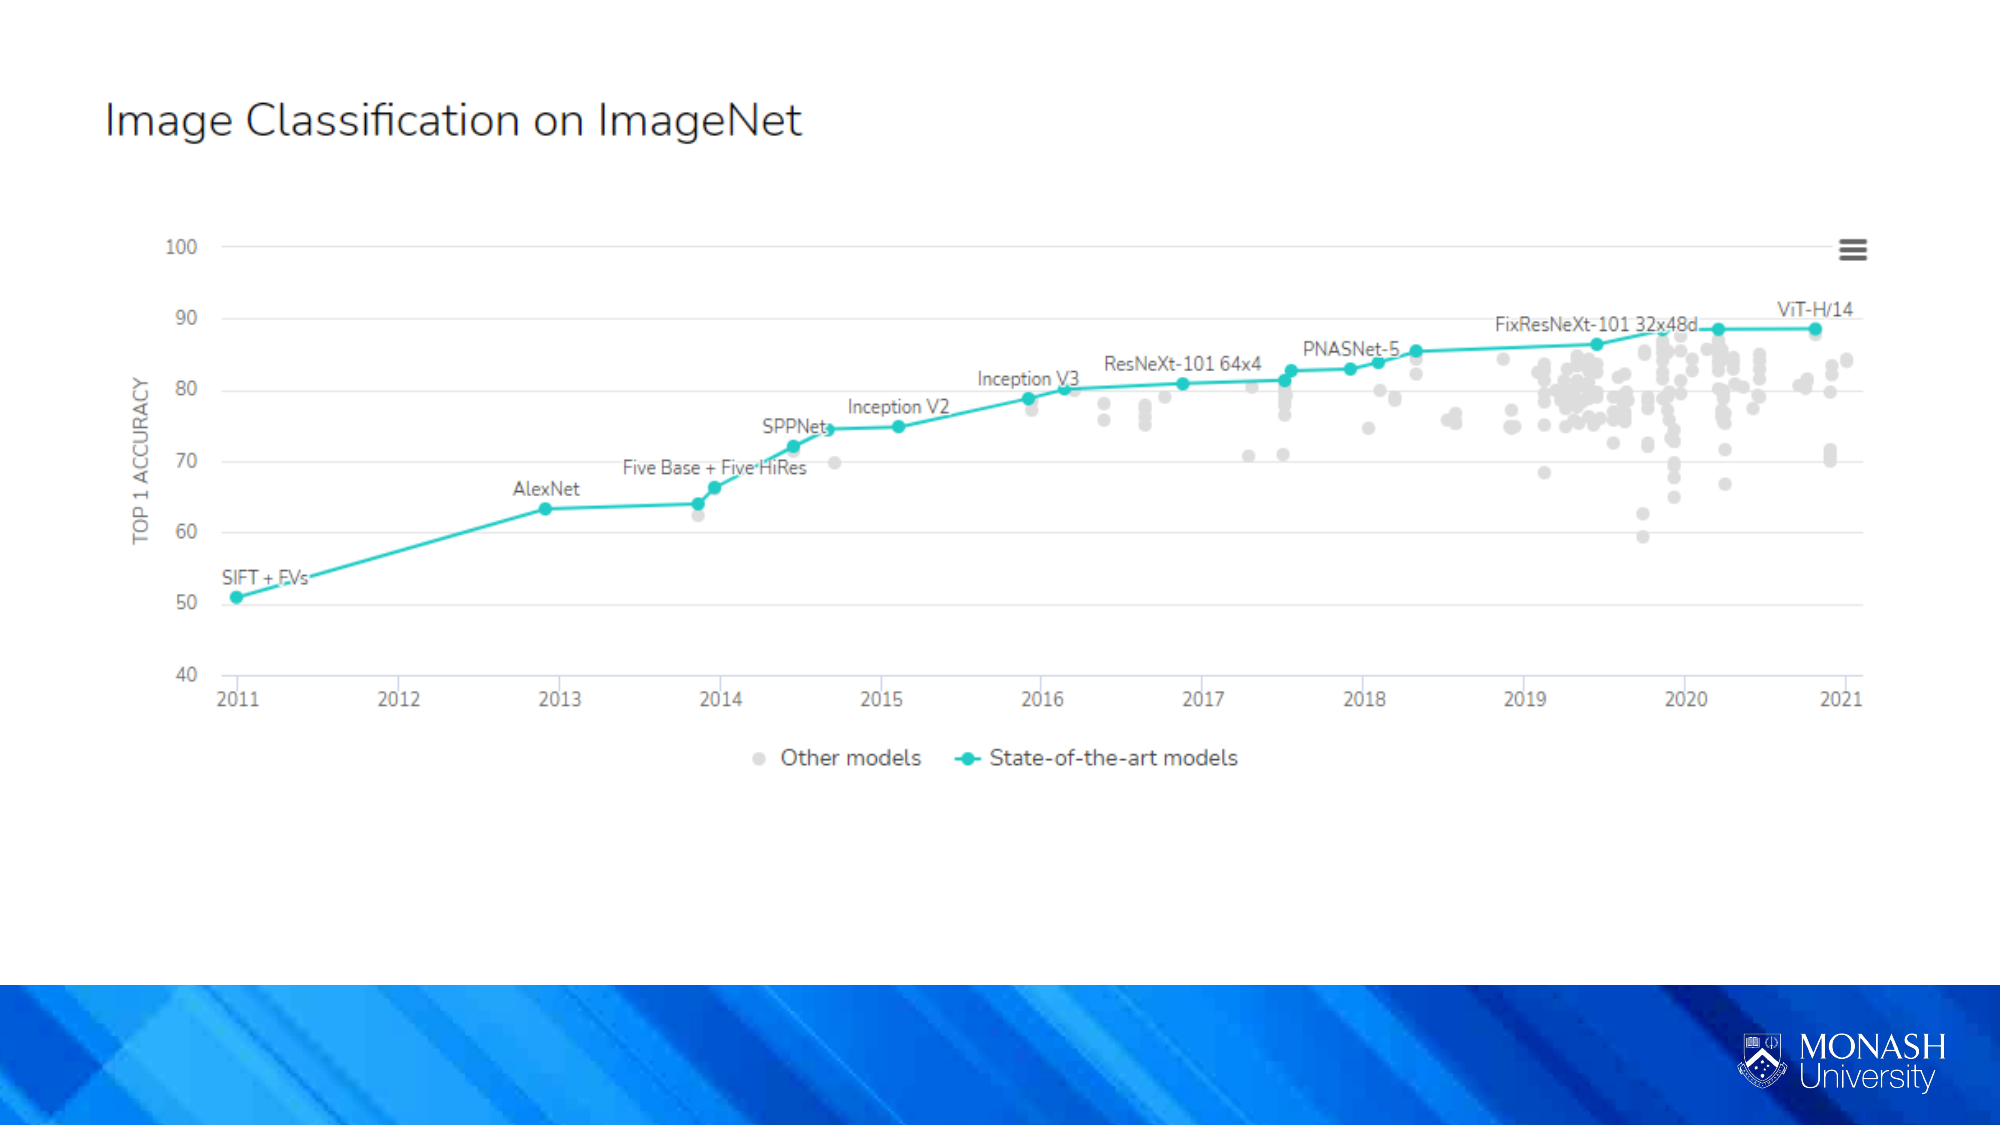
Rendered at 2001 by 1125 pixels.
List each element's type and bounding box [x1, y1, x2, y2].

picture [84, 75, 1916, 797]
picture [0, 985, 2000, 1125]
